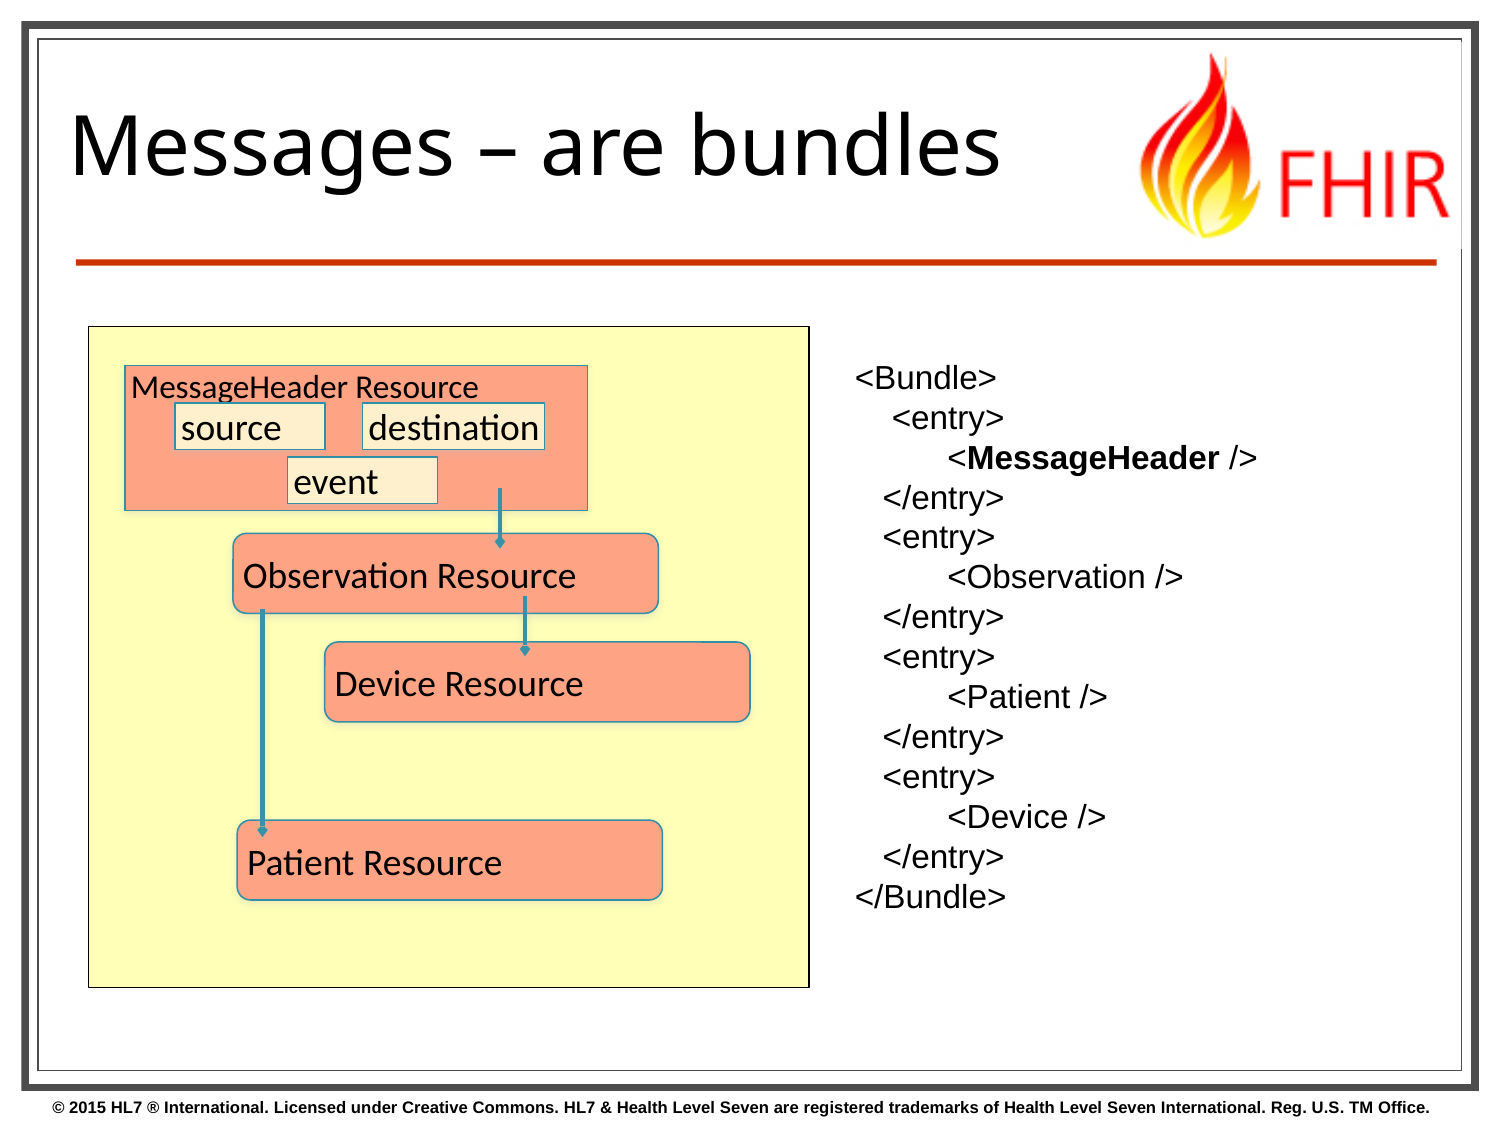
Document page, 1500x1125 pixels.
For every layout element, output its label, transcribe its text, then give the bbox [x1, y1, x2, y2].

text_box source [174, 403, 325, 450]
text_box Observation Resource [232, 533, 659, 614]
text_box MessageHeader Resource [124, 365, 588, 511]
text_box Device Resource [324, 641, 751, 722]
title Messages – are bundles [53, 54, 1128, 249]
picture [1128, 42, 1462, 249]
text_box destination [362, 403, 545, 450]
text_box <Bundle> <entry> <MessageHeader /> </entry> <entry> <Observation /> </entry> <entry> <Patient /> </entry> <entry> <Device /> </entry> </Bundle> [840, 348, 1273, 923]
text_box event [287, 456, 438, 504]
text_box [88, 326, 809, 988]
text_box Patient Resource [237, 820, 663, 901]
